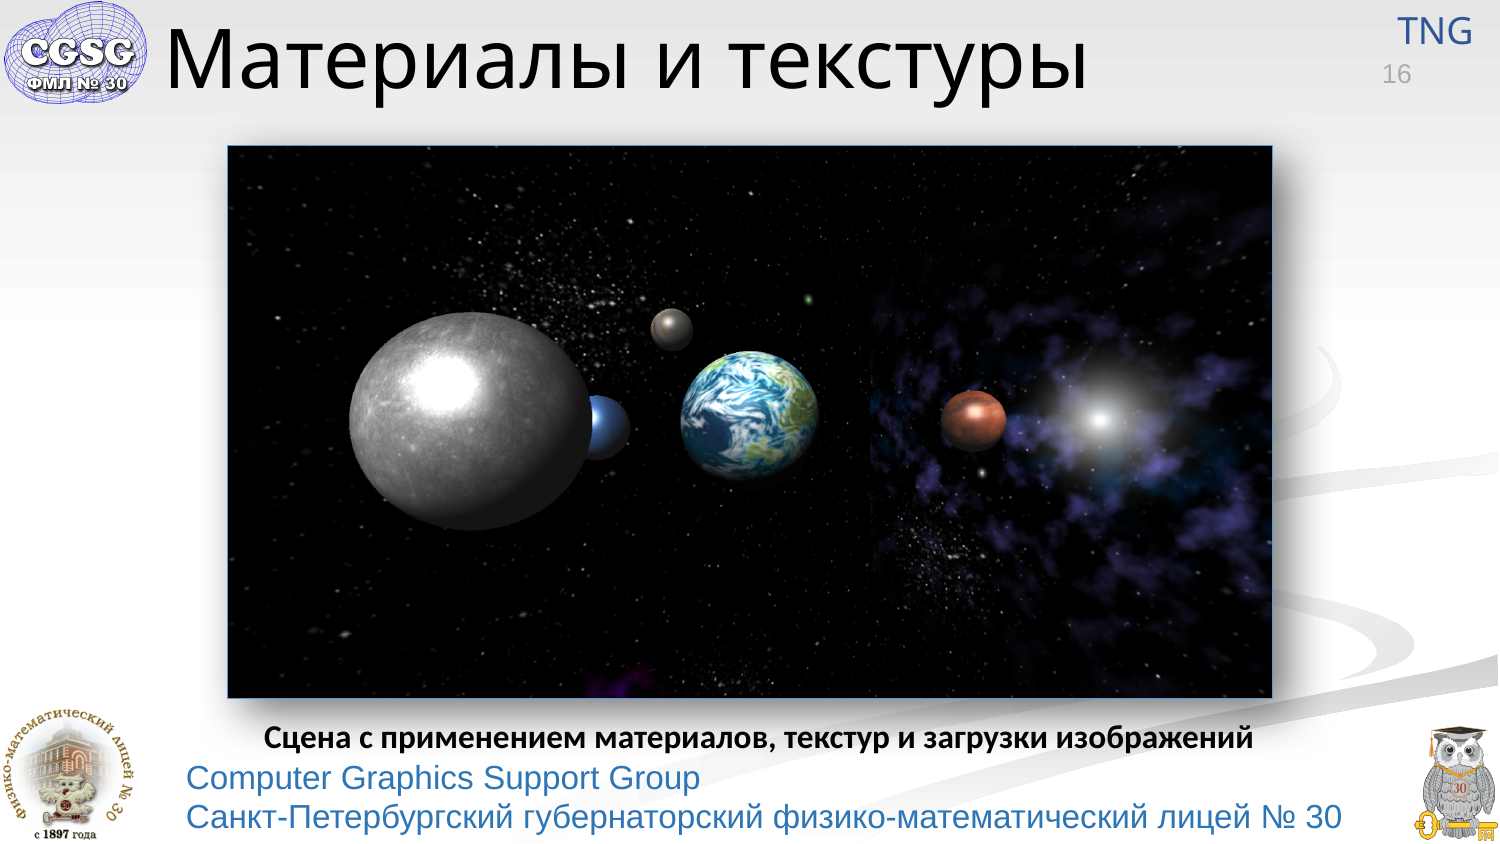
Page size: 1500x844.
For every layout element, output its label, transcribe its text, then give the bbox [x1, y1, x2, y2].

title Материалы и текстуры [149, 9, 1397, 114]
picture [1414, 726, 1498, 841]
picture [0, 686, 156, 844]
picture [227, 145, 1273, 699]
text_box Сцена с применением материалов, текстур и загрузки изображений [249, 741, 1291, 763]
picture [4, 1, 147, 104]
